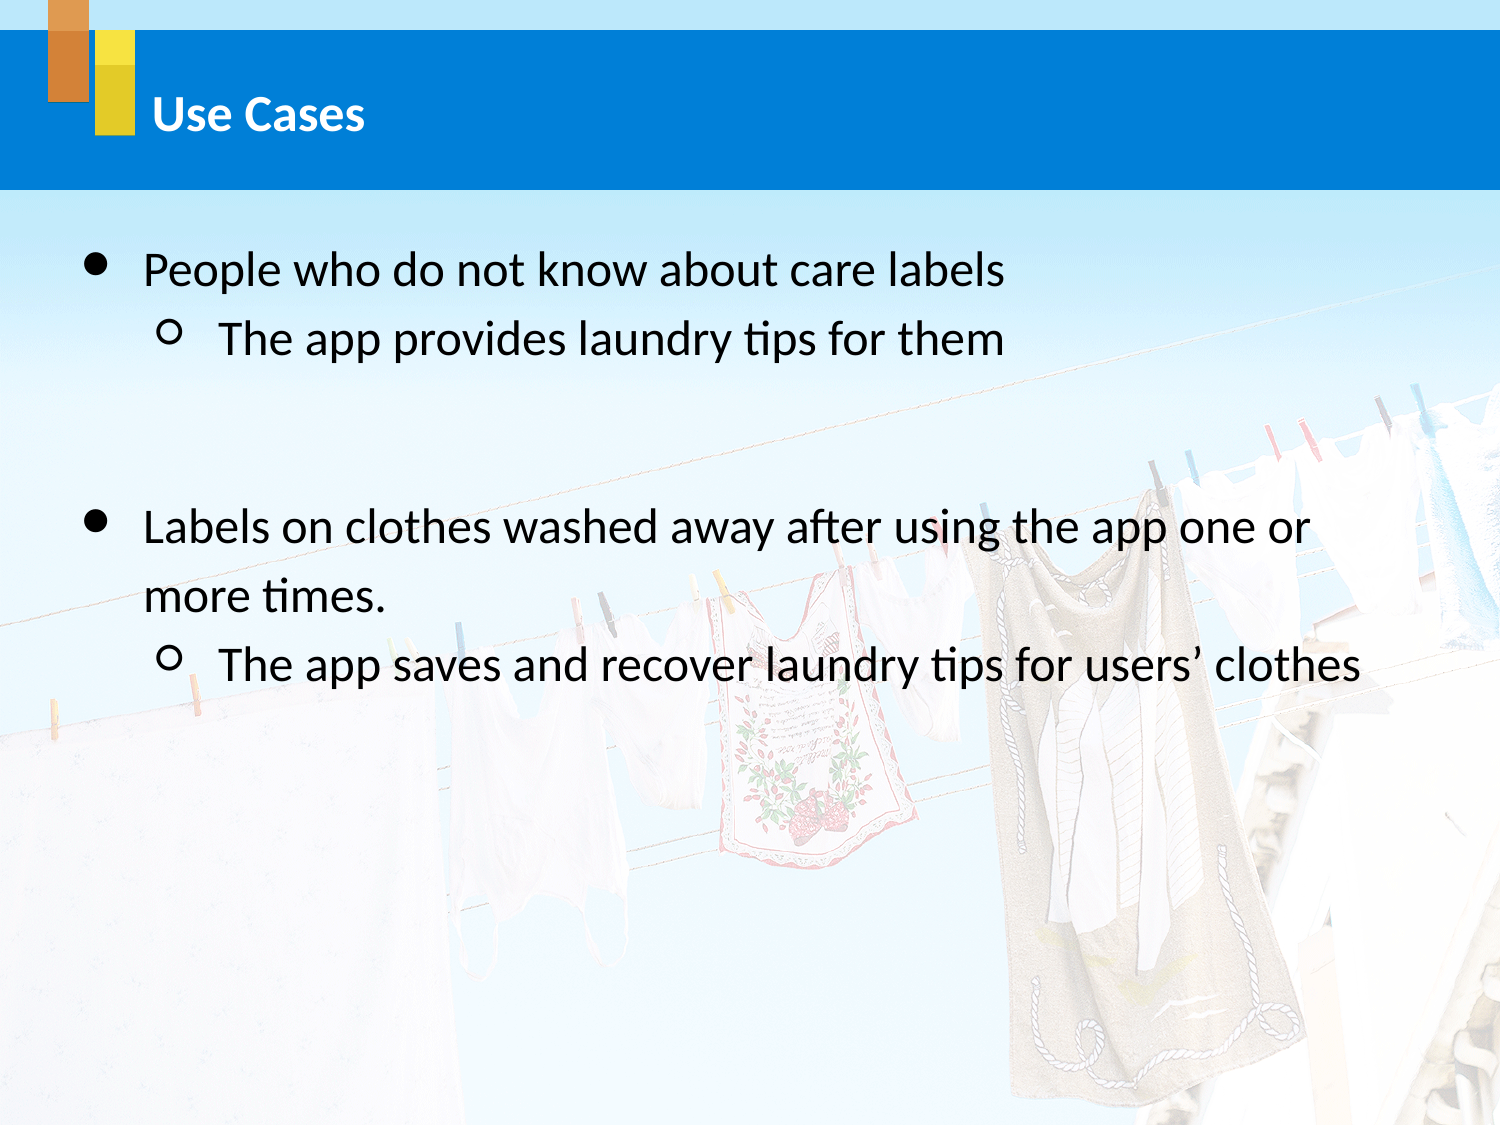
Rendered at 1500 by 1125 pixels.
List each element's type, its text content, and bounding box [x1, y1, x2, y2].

title Use Cases [136, 45, 1460, 177]
picture [0, 0, 1500, 1125]
list People who do not know about care labels The app provides laundry tips for them Labels on clothes washed away after using the app one or more times. The app saves and recover laundry tips for users’ clothes [53, 219, 1429, 991]
